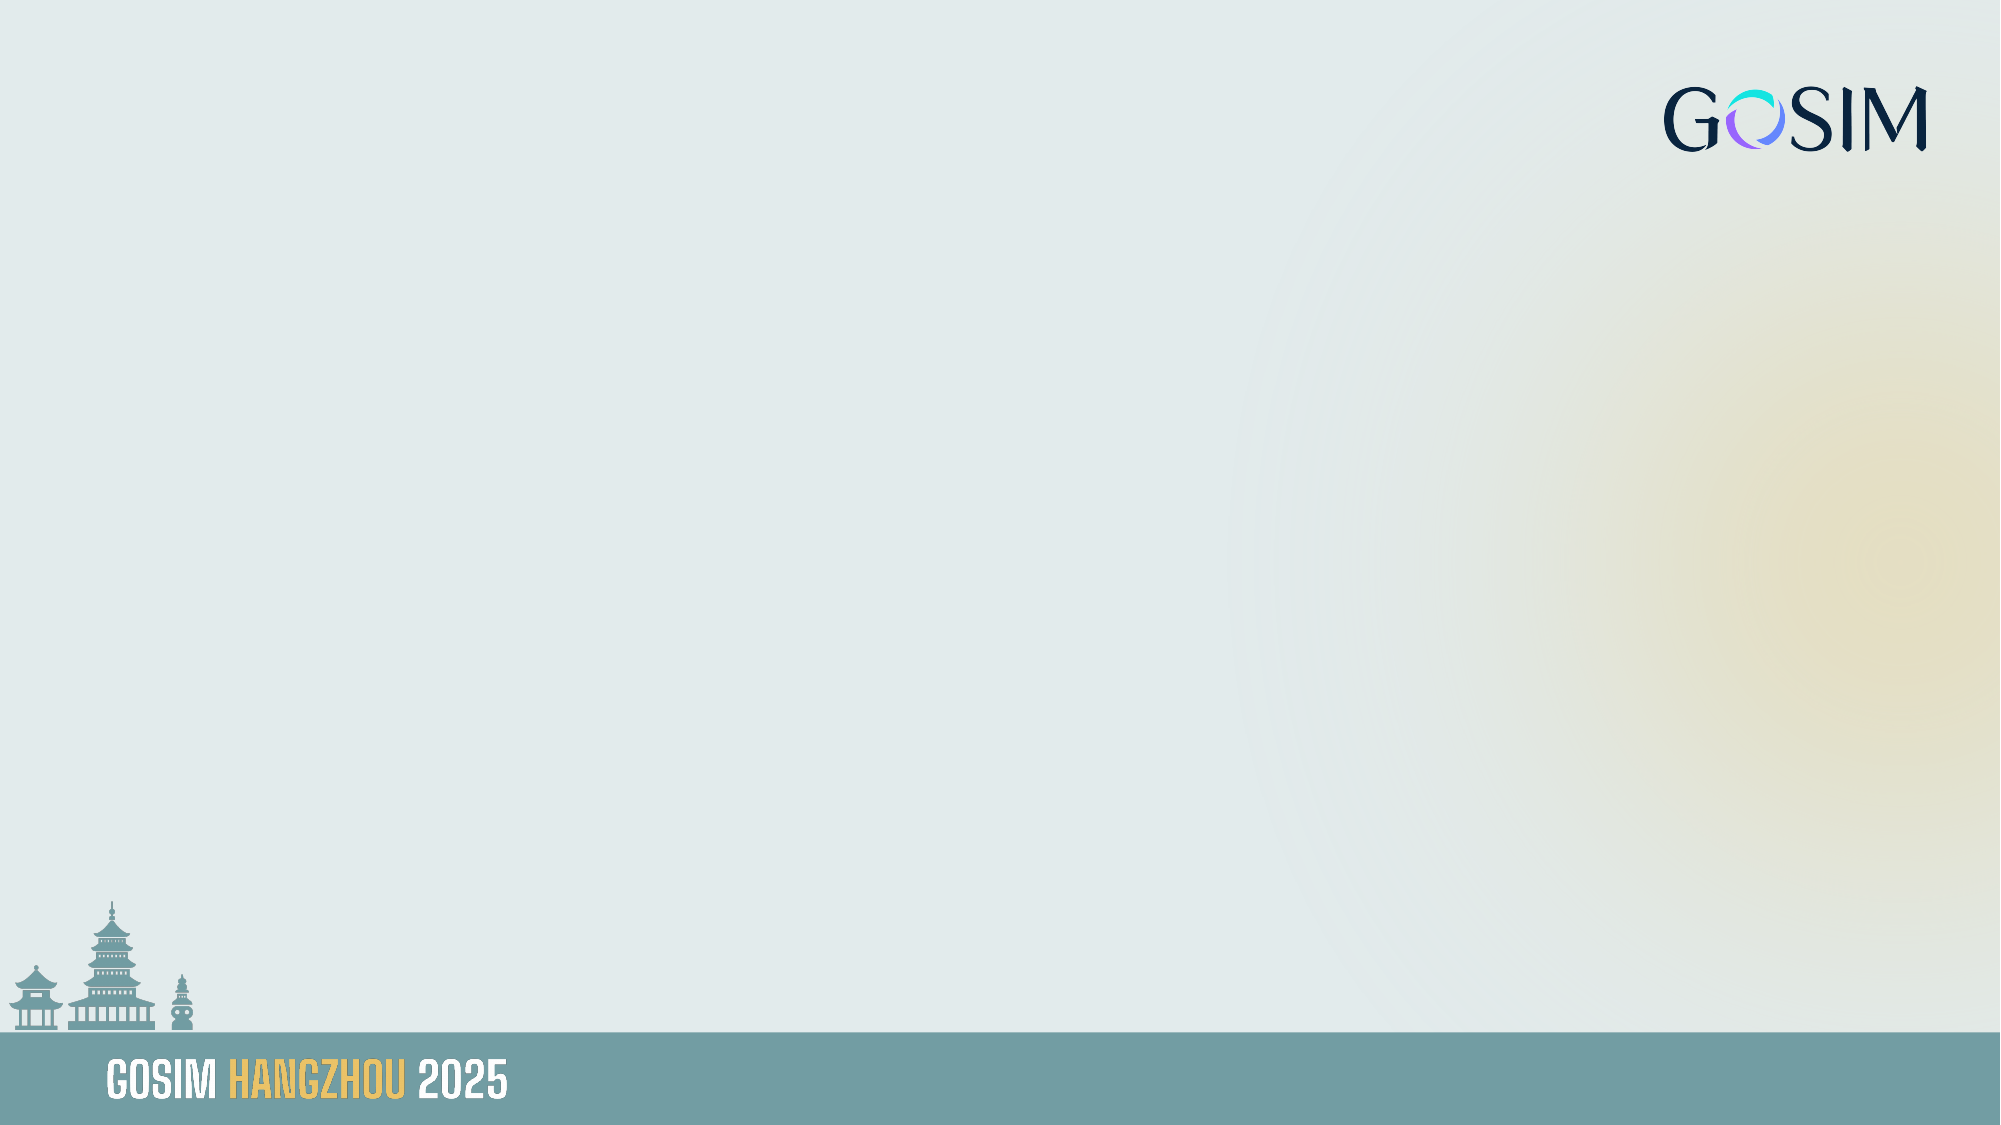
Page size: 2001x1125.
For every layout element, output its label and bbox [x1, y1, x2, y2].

picture [1664, 86, 1927, 152]
picture [107, 1058, 507, 1099]
picture [171, 974, 193, 1030]
picture [9, 965, 63, 1030]
picture [68, 901, 155, 1030]
